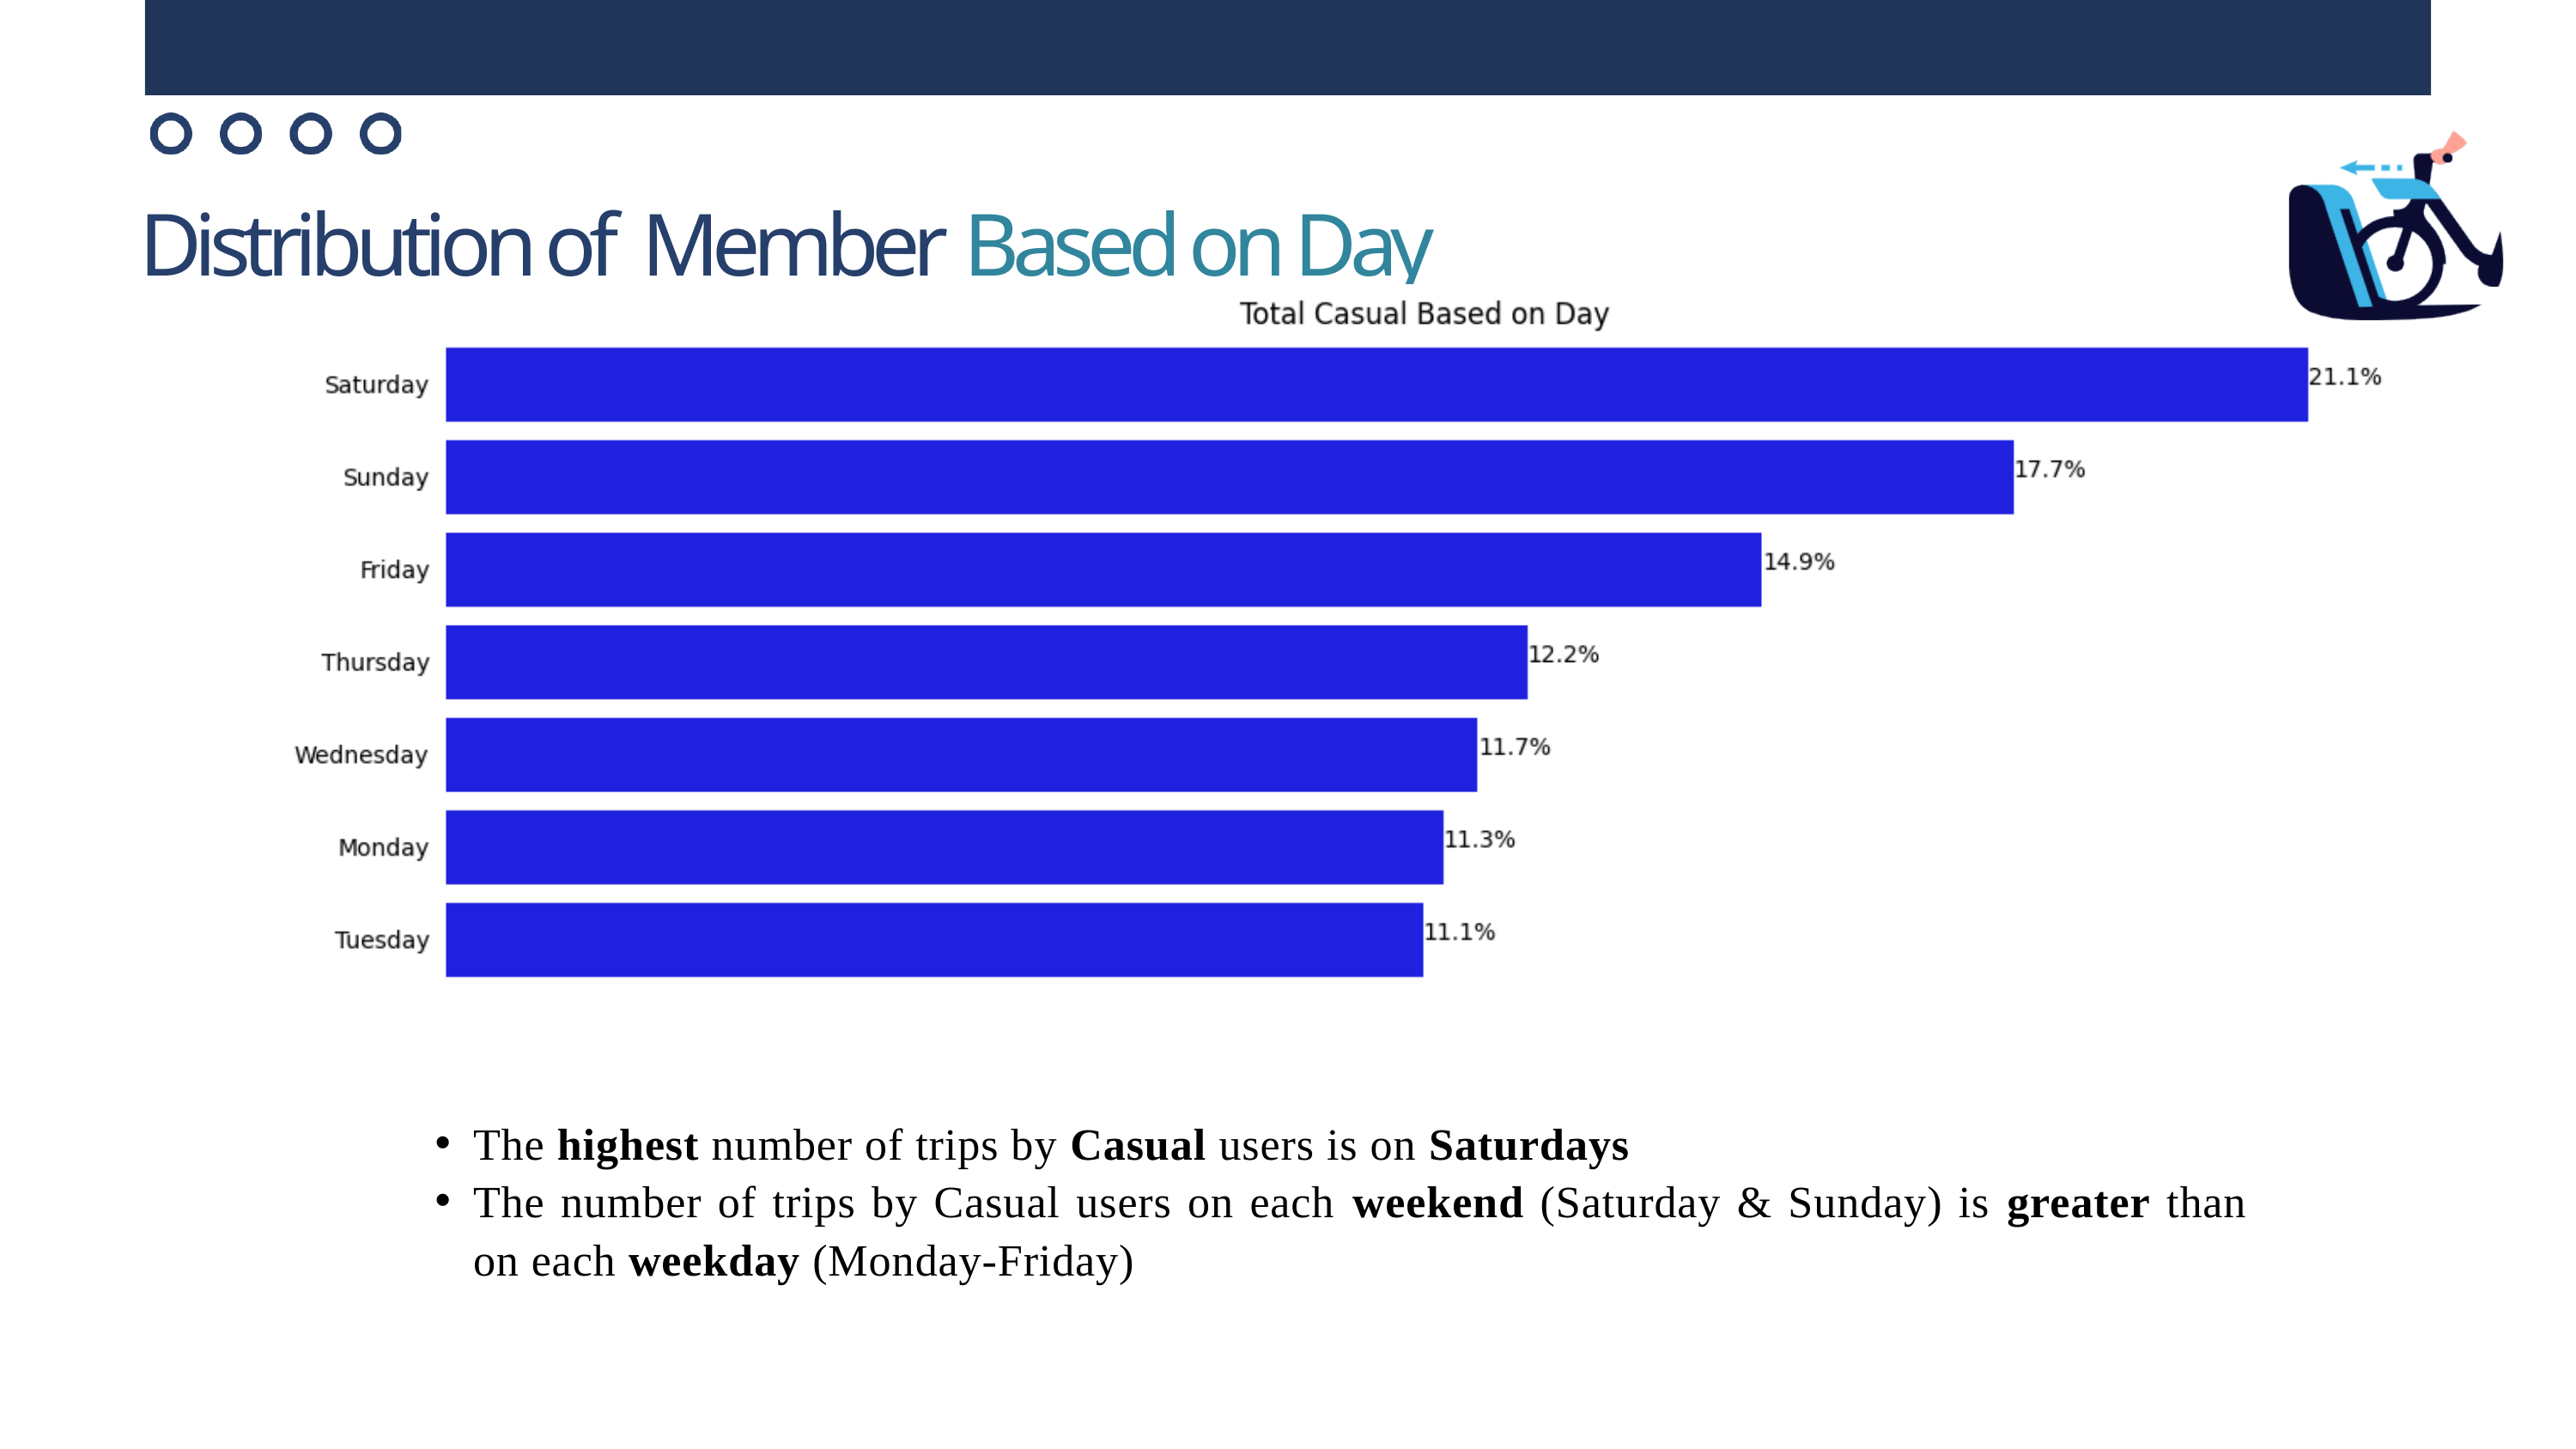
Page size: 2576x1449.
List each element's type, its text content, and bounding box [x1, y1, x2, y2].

text_box [149, 112, 402, 155]
text_box The highest number of trips by Casual users is on Saturdays The number of trips by Casual users on each weekend (Saturday & Sunday) is greater than on each weekday (Monday-Friday) [397, 1110, 2247, 1286]
text_box [144, 0, 2432, 95]
text_box Distribution of Member Based on Day [139, 172, 2177, 415]
picture [278, 80, 2530, 1003]
